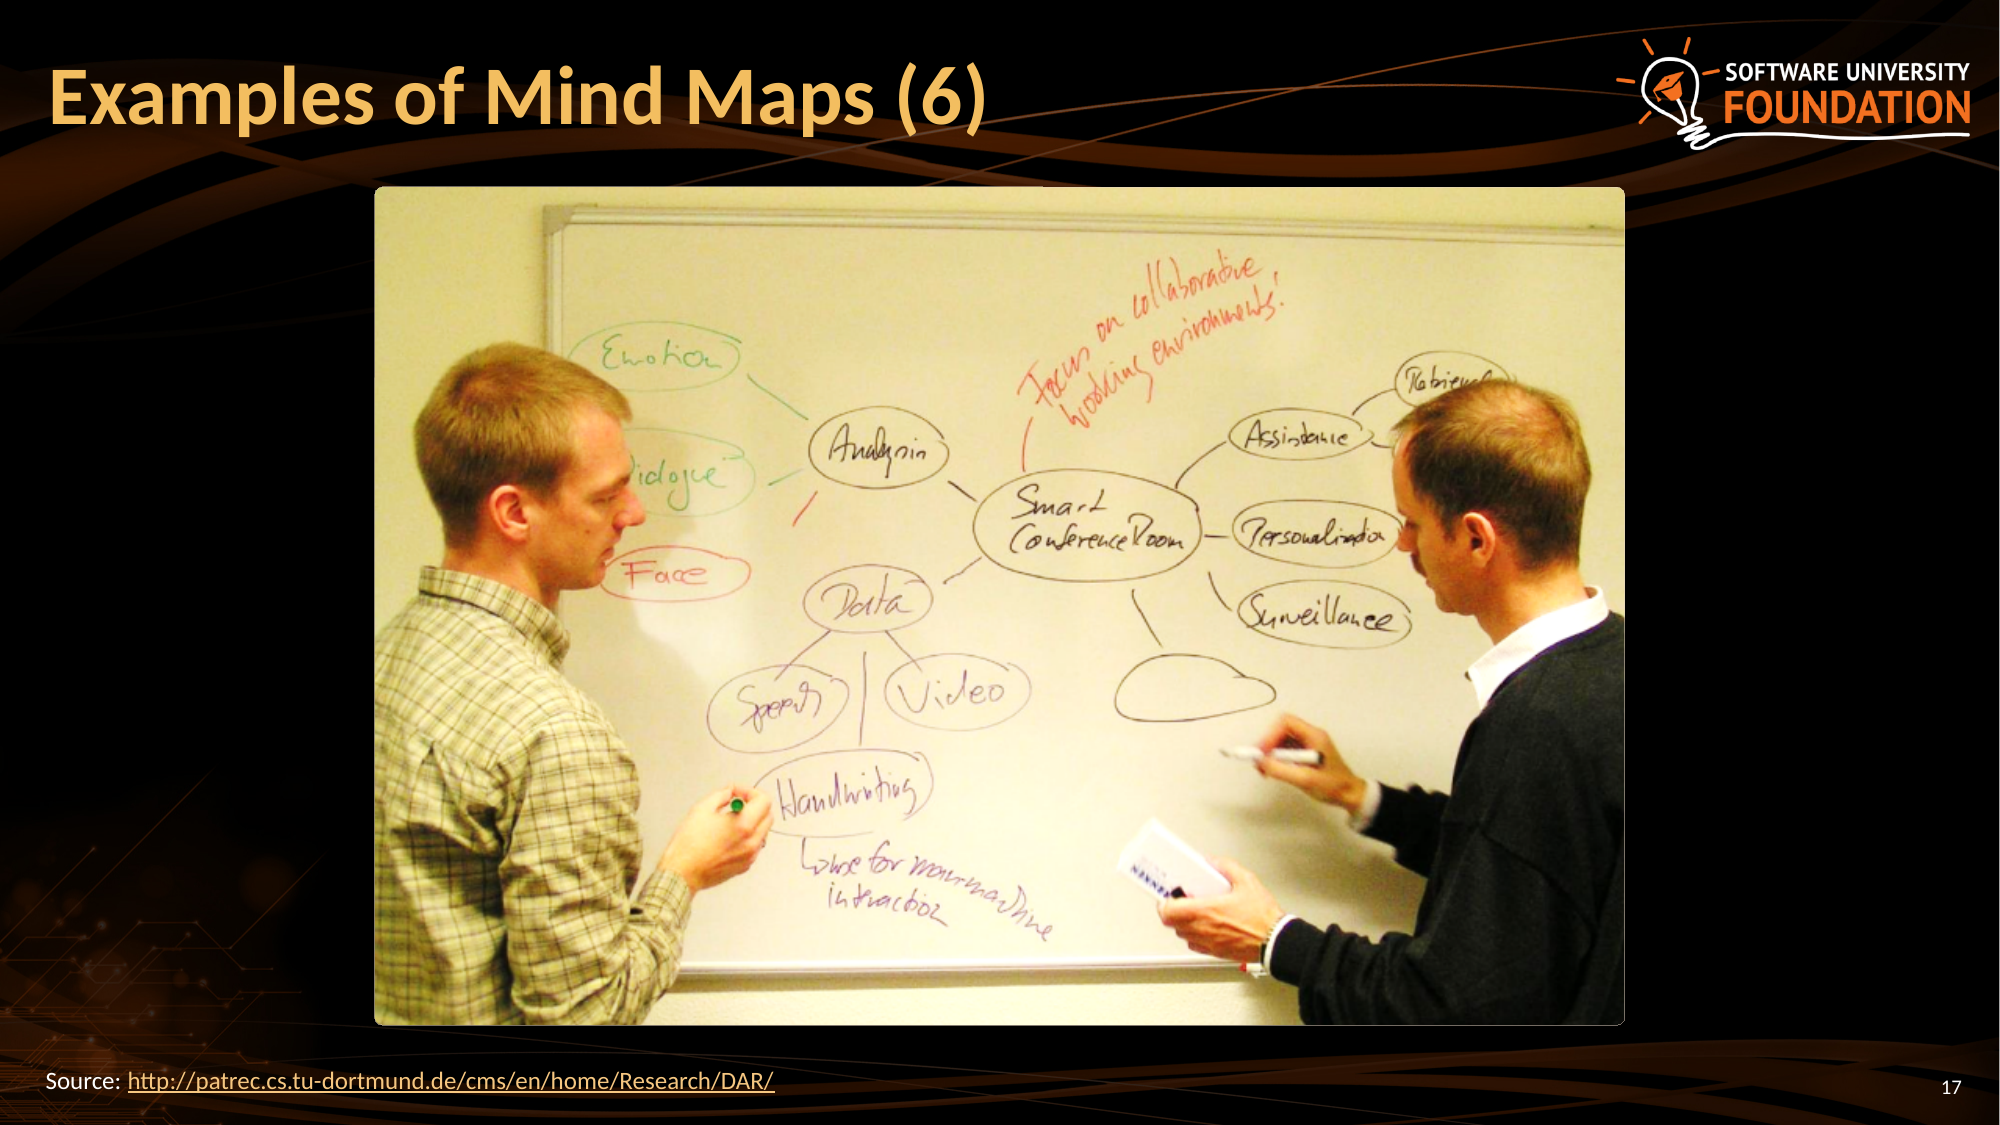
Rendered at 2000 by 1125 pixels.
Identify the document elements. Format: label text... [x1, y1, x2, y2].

text_box Source: http://patrec.cs.tu-dortmund.de/cms/en/home/Research/DAR/ [30, 1057, 1406, 1102]
title Examples of Mind Maps (6) [30, 6, 1602, 189]
picture [0, 0, 2000, 1125]
slide_number 17 [1897, 1070, 1968, 1103]
